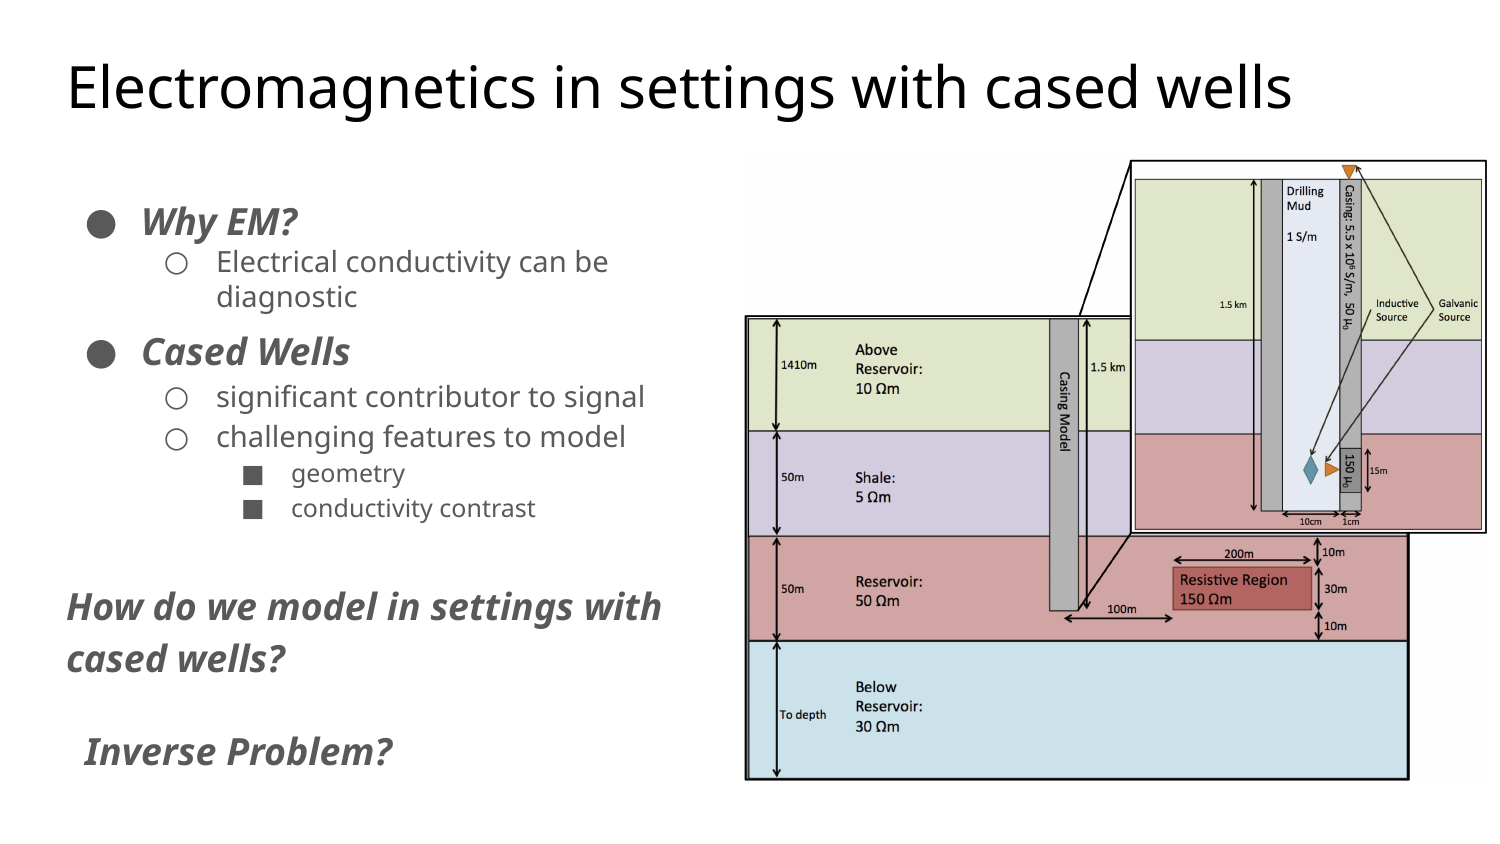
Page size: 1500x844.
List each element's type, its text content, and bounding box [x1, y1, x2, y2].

text_box Inverse Problem? [69, 671, 727, 824]
list Why EM? Electrical conductivity can be diagnostic Cased Wells significant contributor to signal challenging features to model geometry conductivity contrast [51, 182, 708, 551]
picture [744, 155, 1487, 783]
title Electromagnetics in settings with cased wells [51, 35, 1449, 130]
text_box How do we model in settings with cased wells? [51, 551, 708, 705]
